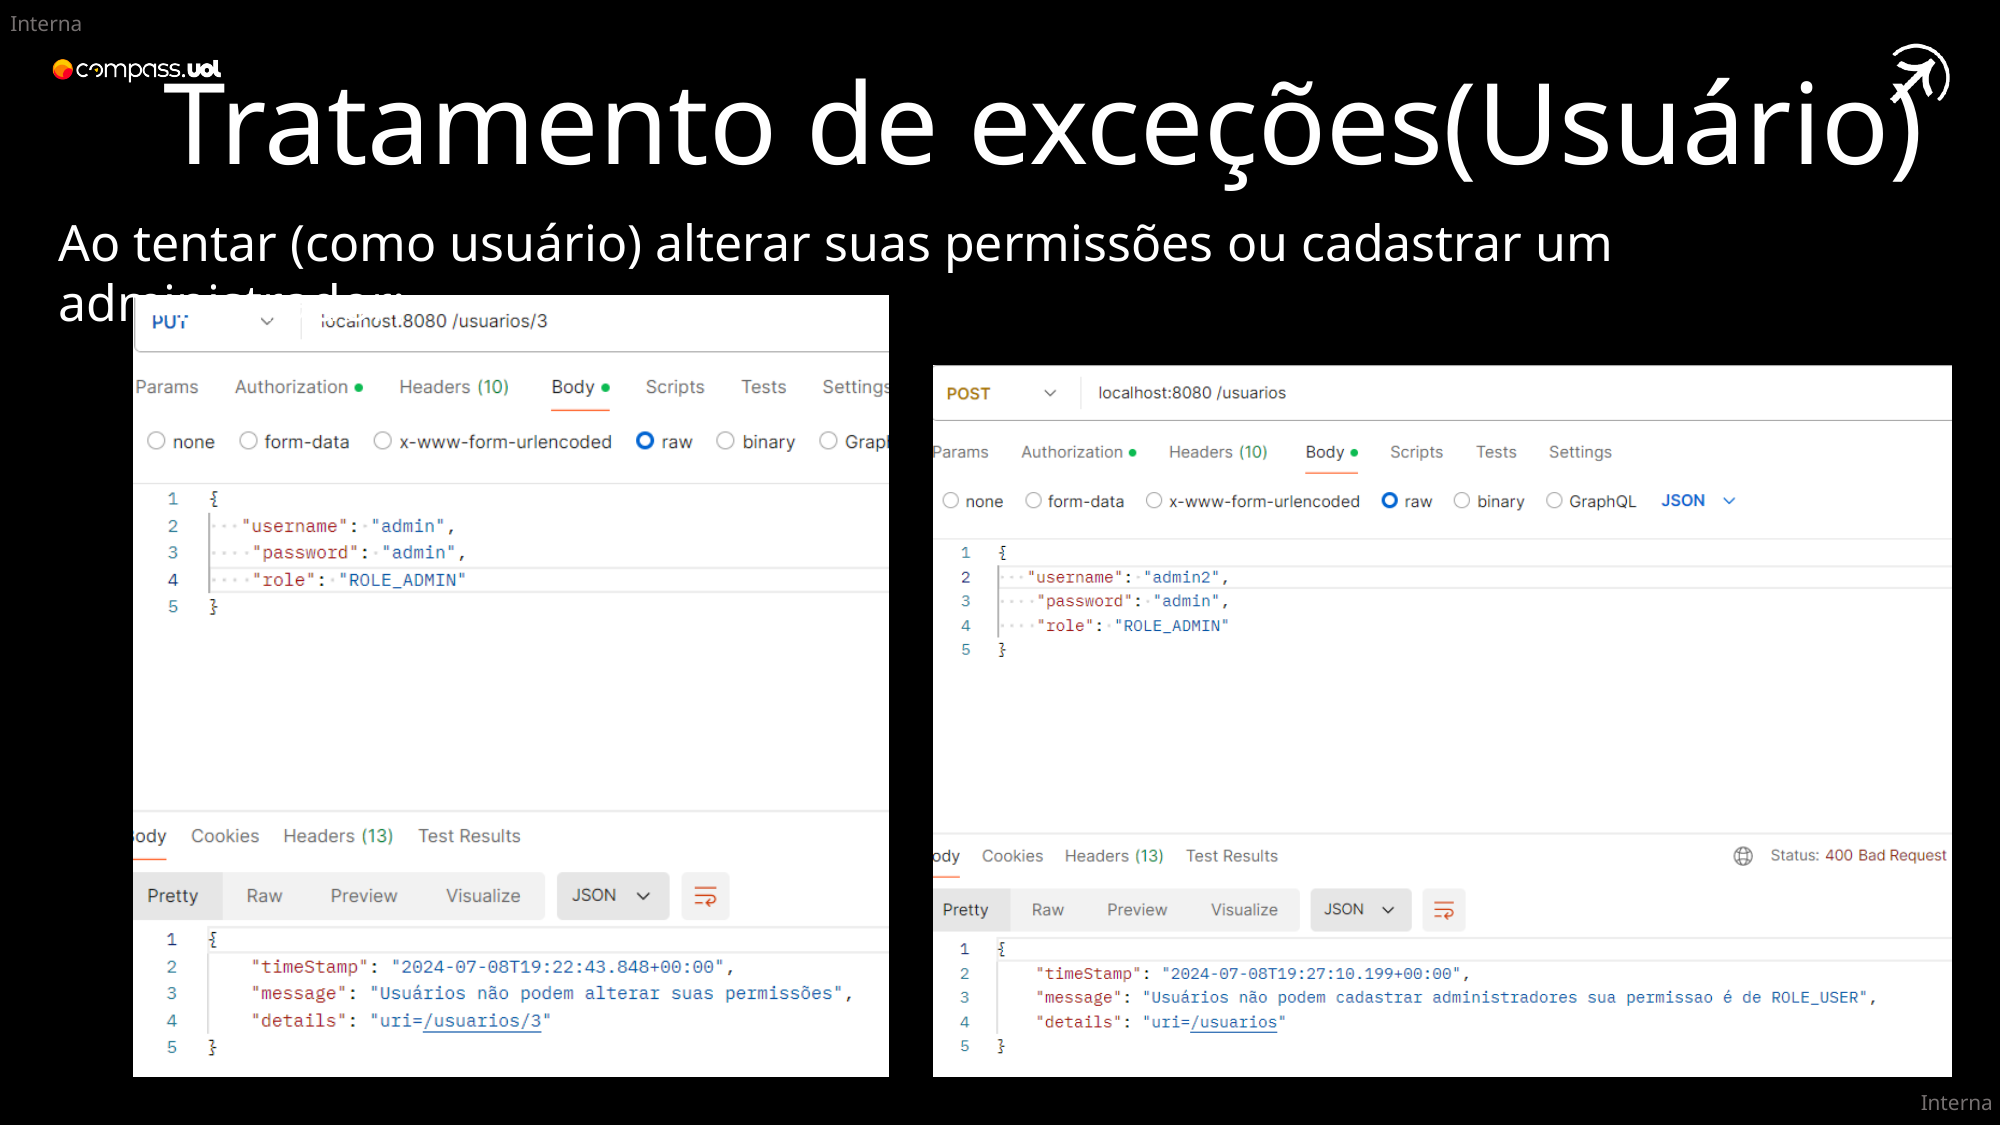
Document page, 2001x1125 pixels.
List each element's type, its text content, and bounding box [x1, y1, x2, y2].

picture [40, 37, 233, 104]
text_box Ao tentar (como usuário) alterar suas permissões ou cadastrar um administrador: [43, 254, 1866, 340]
picture [933, 365, 1952, 1077]
picture [133, 295, 889, 1077]
text_box Tratamento de exceções(Usuário) [43, 44, 2000, 254]
